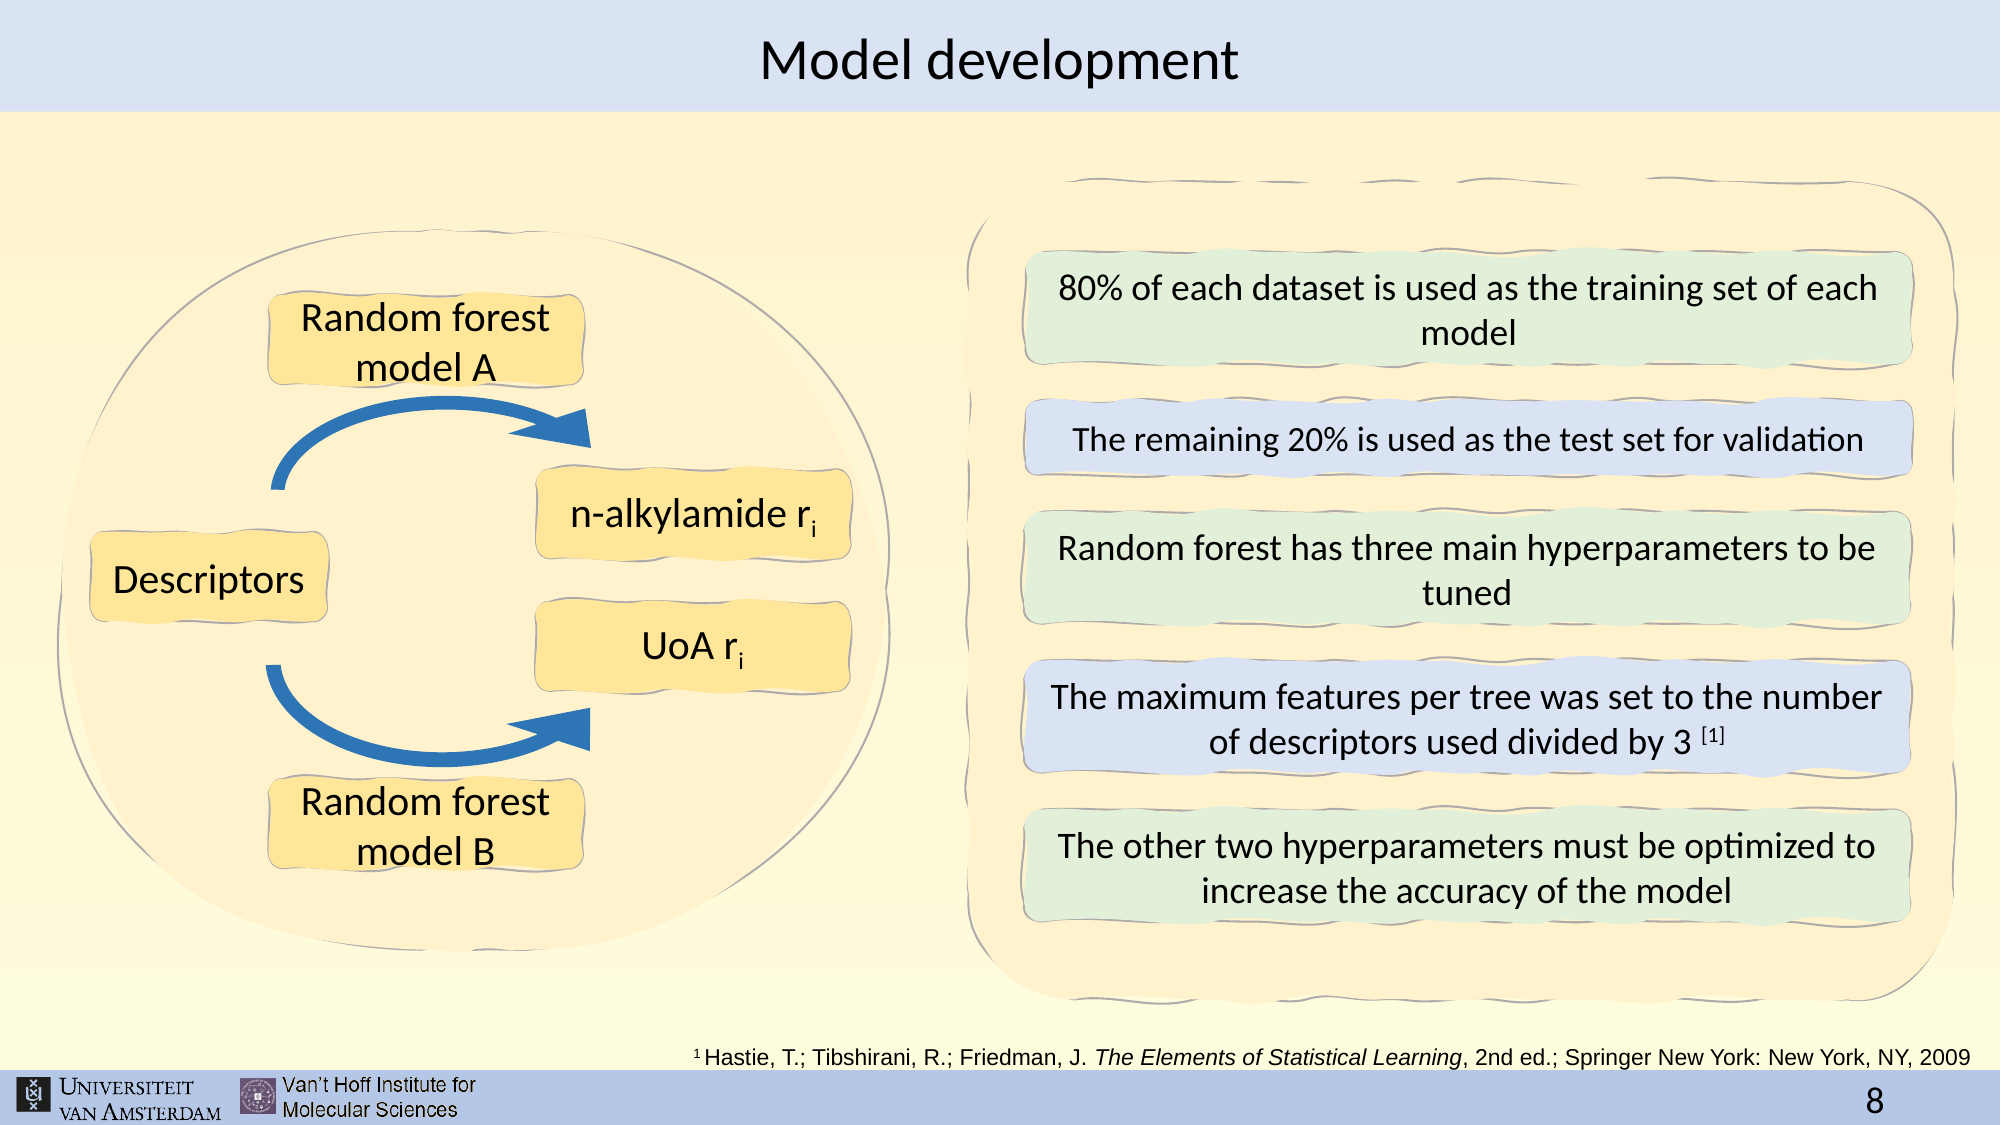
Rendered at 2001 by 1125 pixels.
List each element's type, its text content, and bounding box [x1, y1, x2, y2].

text_box n-alkylamide ri [534, 464, 854, 563]
text_box [56, 229, 891, 953]
text_box The other two hyperparameters must be optimized to increase the accuracy of the model [1019, 804, 1914, 928]
text_box The remaining 20% is used as the test set for validation [1022, 396, 1914, 481]
text_box Random forest has three main hyperparameters to be tuned [1019, 507, 1914, 631]
text_box Random forest model A [267, 290, 586, 389]
text_box [230, 1069, 272, 1125]
text_box Random forest model B [267, 774, 586, 873]
text_box 1 Hastie, T.; Tibshirani, R.; Friedman, J. The Elements of Statistical Learning, 2nd ed.; Springer New York: New York, NY, 2009 [678, 1035, 1987, 1078]
text_box [0, 1069, 10, 1125]
text_box [264, 663, 592, 769]
text_box 8 [1850, 1068, 2000, 1125]
text_box Model development [0, 0, 2000, 113]
picture [239, 1062, 481, 1125]
text_box 80% of each dataset is used as the training set of each model [1021, 247, 1915, 371]
text_box [481, 1069, 1850, 1125]
text_box [964, 176, 1959, 1005]
text_box [269, 394, 593, 491]
text_box Descriptors [89, 528, 330, 625]
text_box UoA ri [534, 596, 853, 696]
text_box The maximum features per tree was set to the number of descriptors used divided by 3 [1] [1019, 656, 1914, 780]
picture [10, 1065, 230, 1125]
